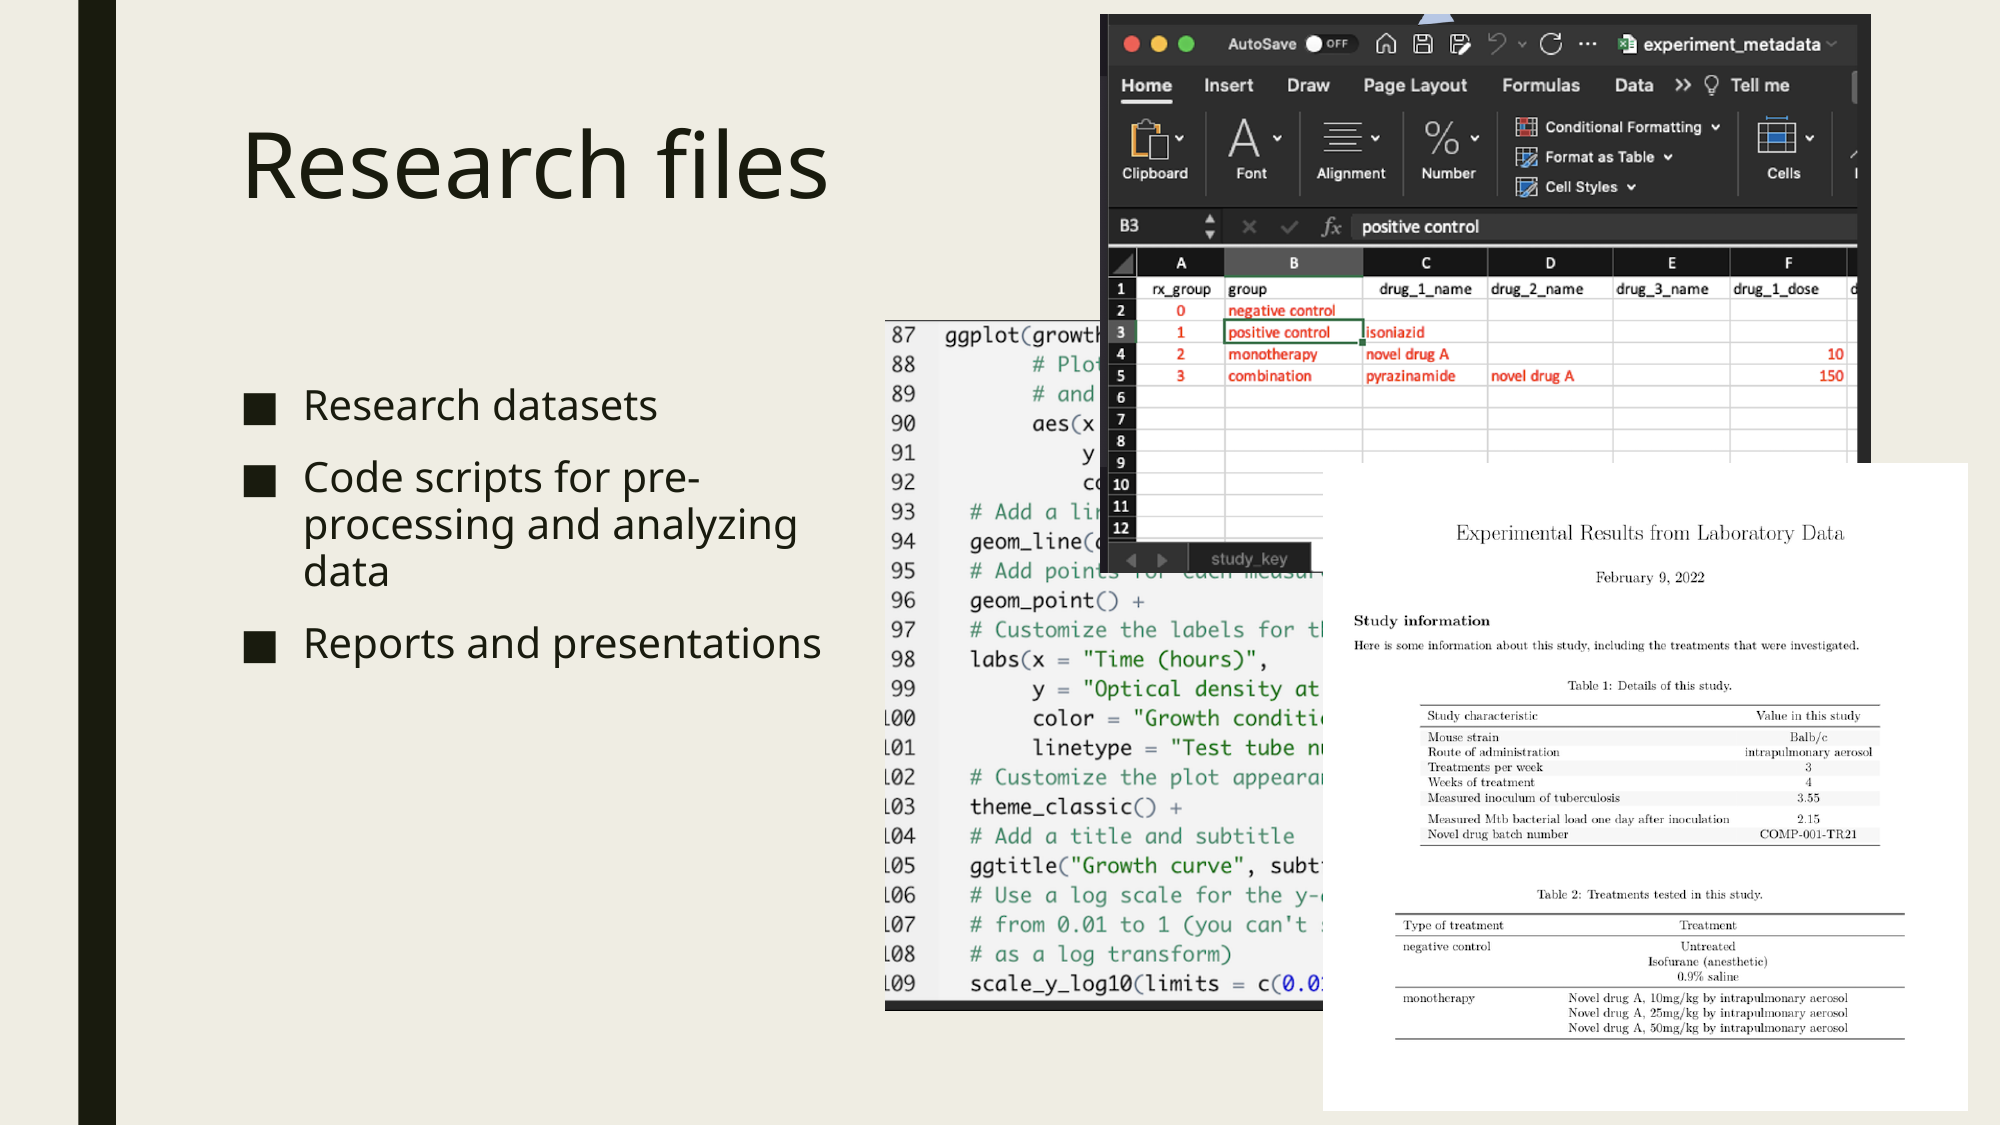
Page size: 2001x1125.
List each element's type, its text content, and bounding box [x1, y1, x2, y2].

title Research files [225, 112, 1099, 357]
picture [885, 14, 1968, 1111]
list Research datasets Code scripts for pre-processing and analyzing data Reports and presentations [225, 375, 885, 963]
